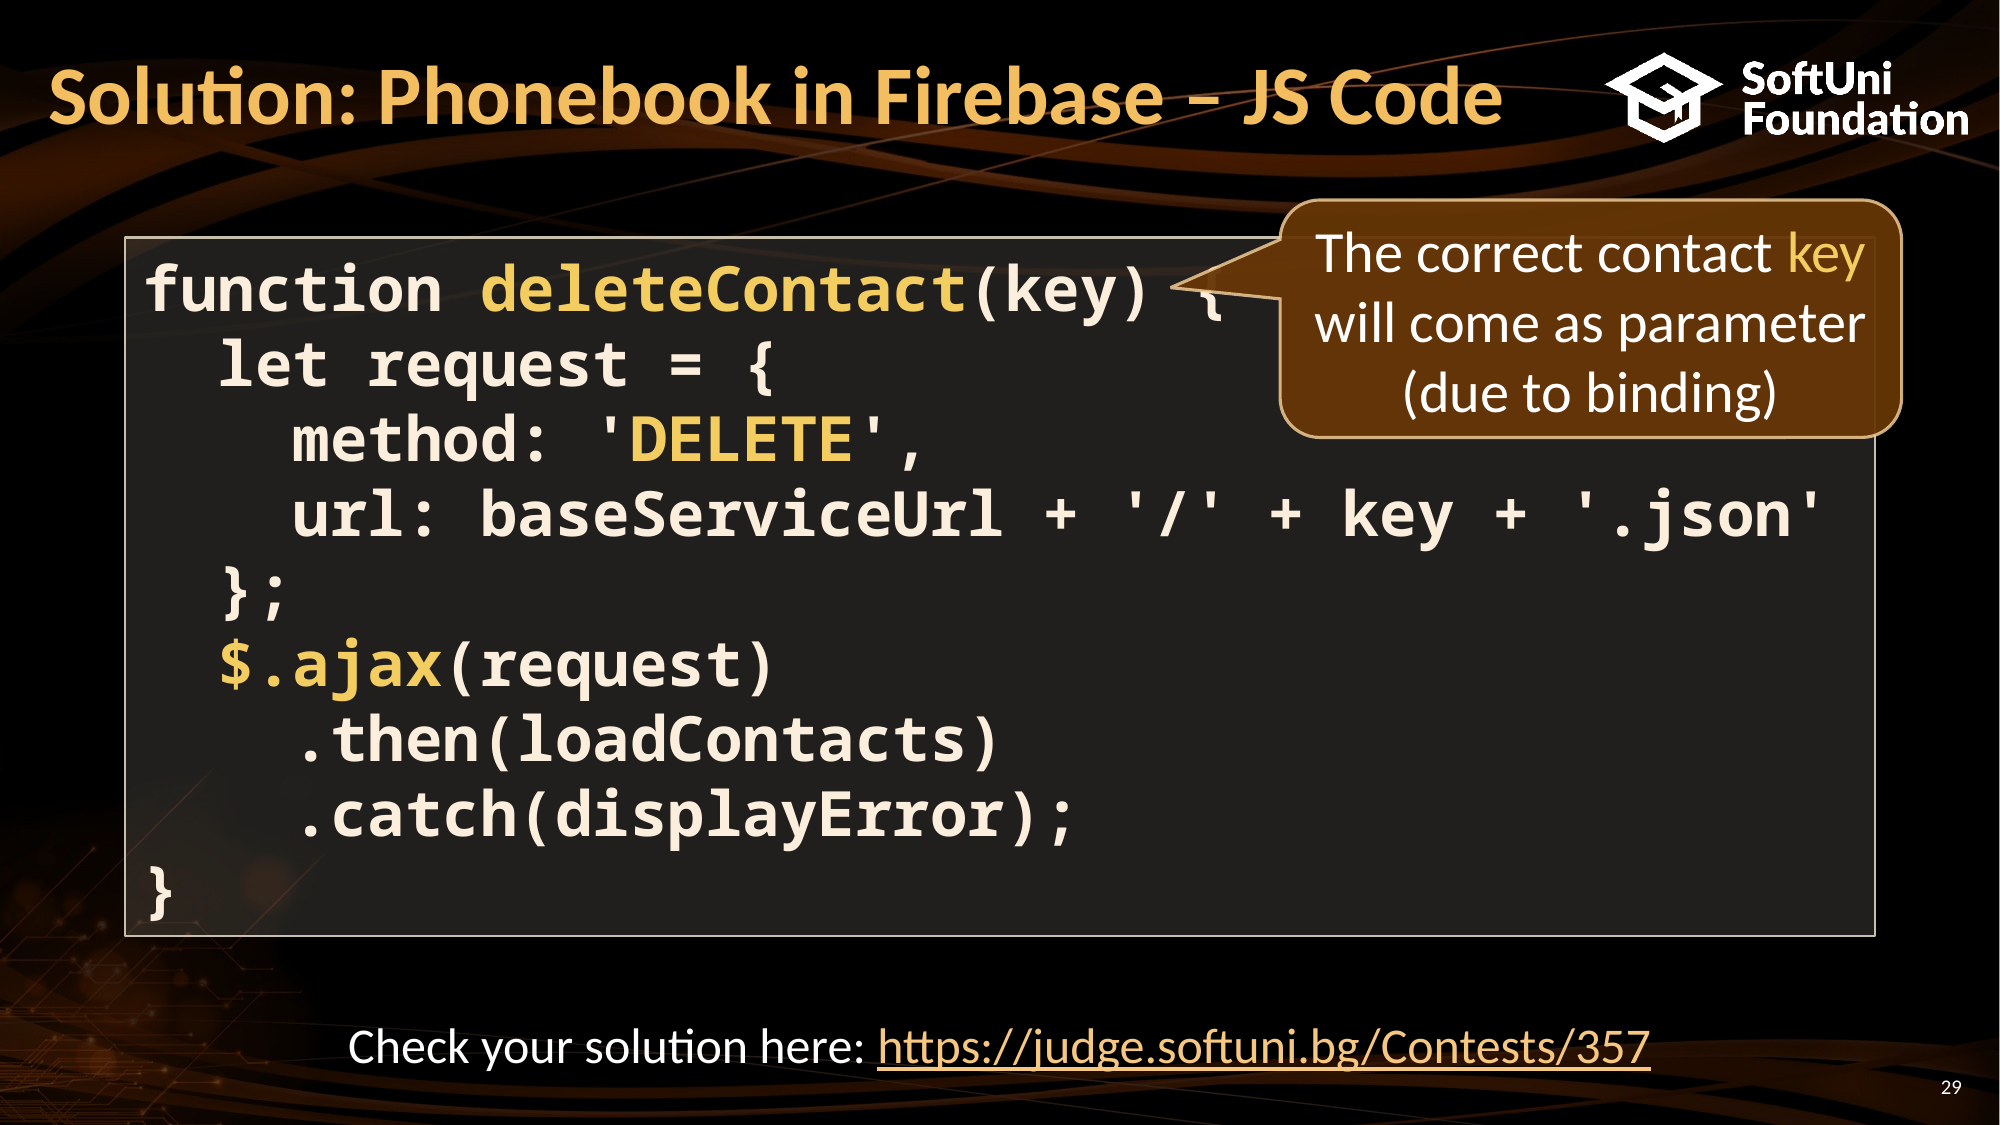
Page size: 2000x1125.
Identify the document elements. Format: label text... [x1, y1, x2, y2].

text_box Check your solution here: https://judge.softuni.bg/Contests/357 [133, 1006, 1866, 1082]
title Solution: Phonebook in Firebase – JS Code [30, 6, 1602, 189]
slide_number 29 [1897, 1070, 1968, 1103]
picture [0, 0, 2000, 1125]
text_box The correct contact key will come as parameter (due to binding) [1170, 198, 1903, 439]
text_box function deleteContact(key) { let request = { method: 'DELETE', url: baseServiceUrl + '/' + key + '.json' }; $.ajax(request) .then(loadContacts) .catch(displayError); } [125, 237, 1875, 936]
